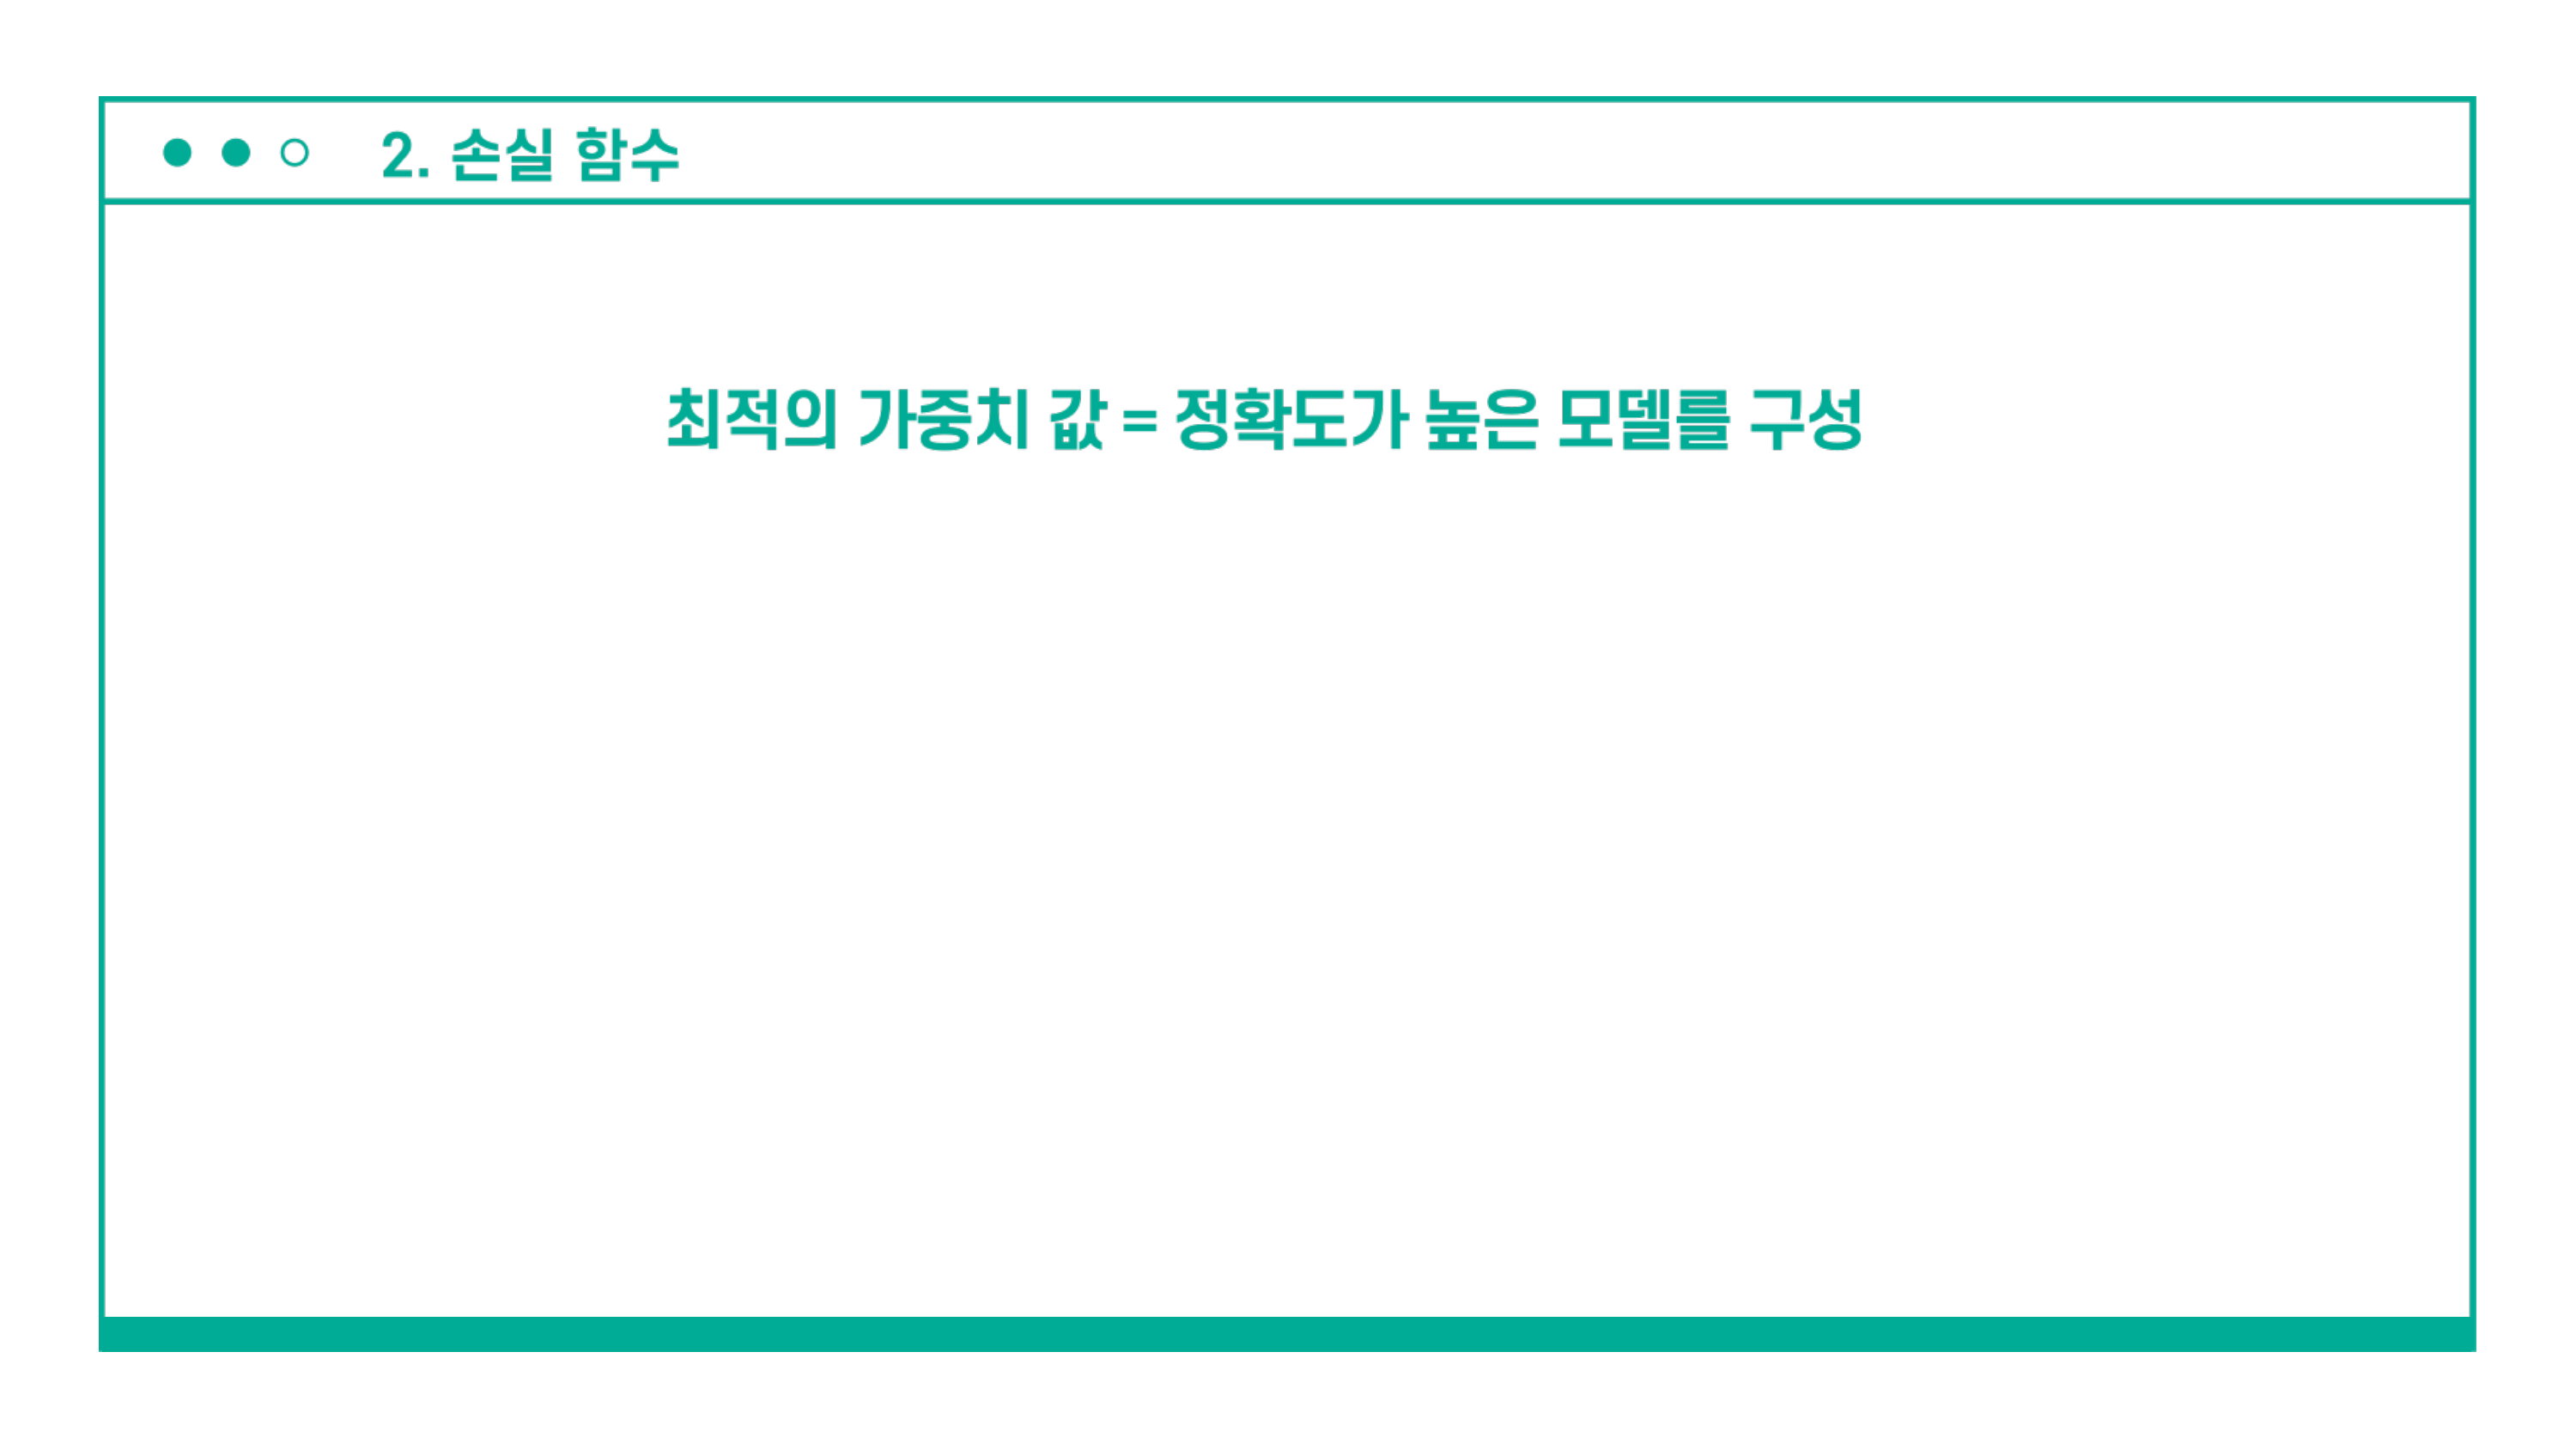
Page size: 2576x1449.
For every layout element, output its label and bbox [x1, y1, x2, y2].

picture [337, 364, 1901, 481]
picture [372, 106, 715, 209]
text_box [99, 96, 2477, 1319]
text_box [102, 1316, 2471, 1352]
